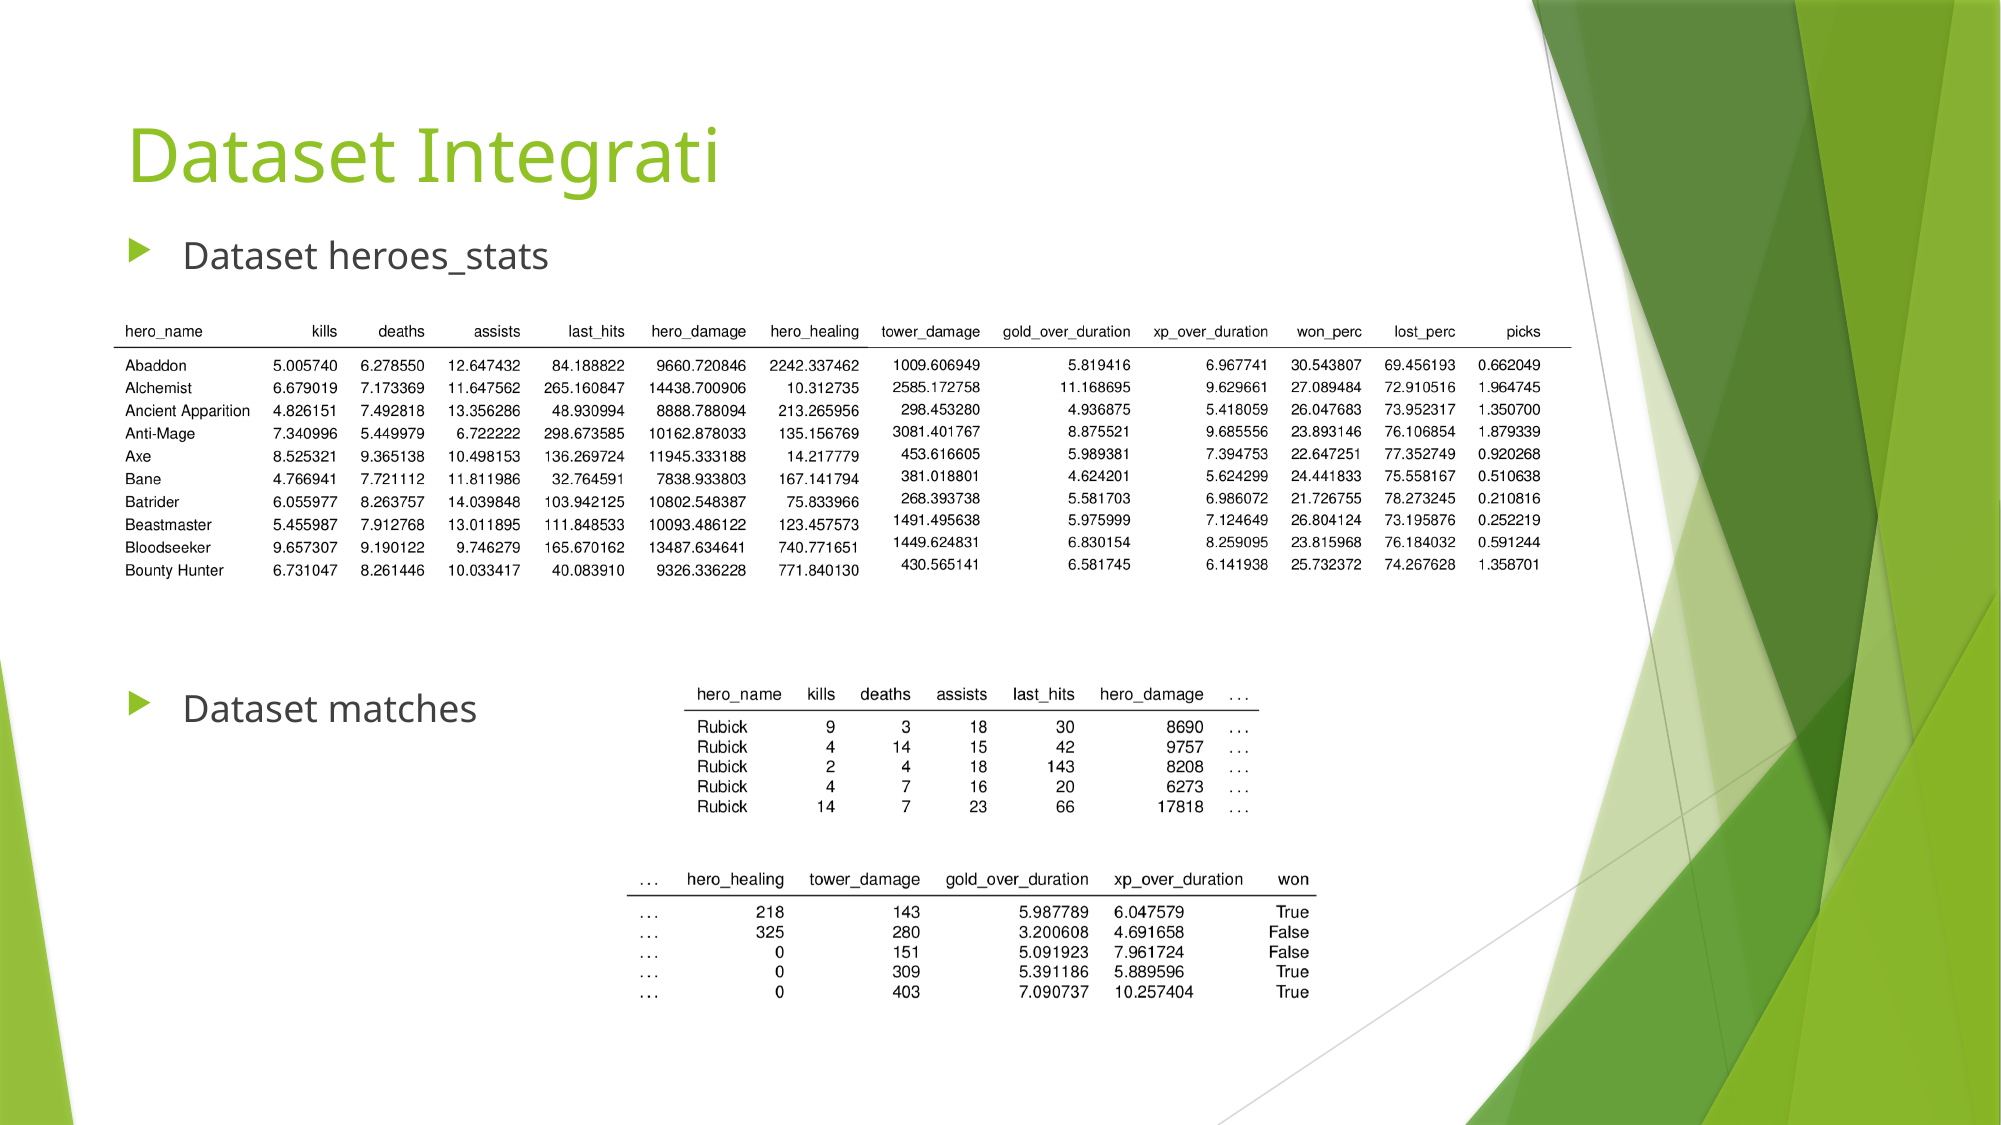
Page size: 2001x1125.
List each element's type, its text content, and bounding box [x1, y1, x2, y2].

text_box Dataset matches [111, 677, 620, 753]
list Dataset heroes_stats [111, 224, 953, 300]
picture [110, 321, 1582, 581]
picture [620, 676, 1318, 1007]
title Dataset Integrati [111, 99, 1522, 317]
